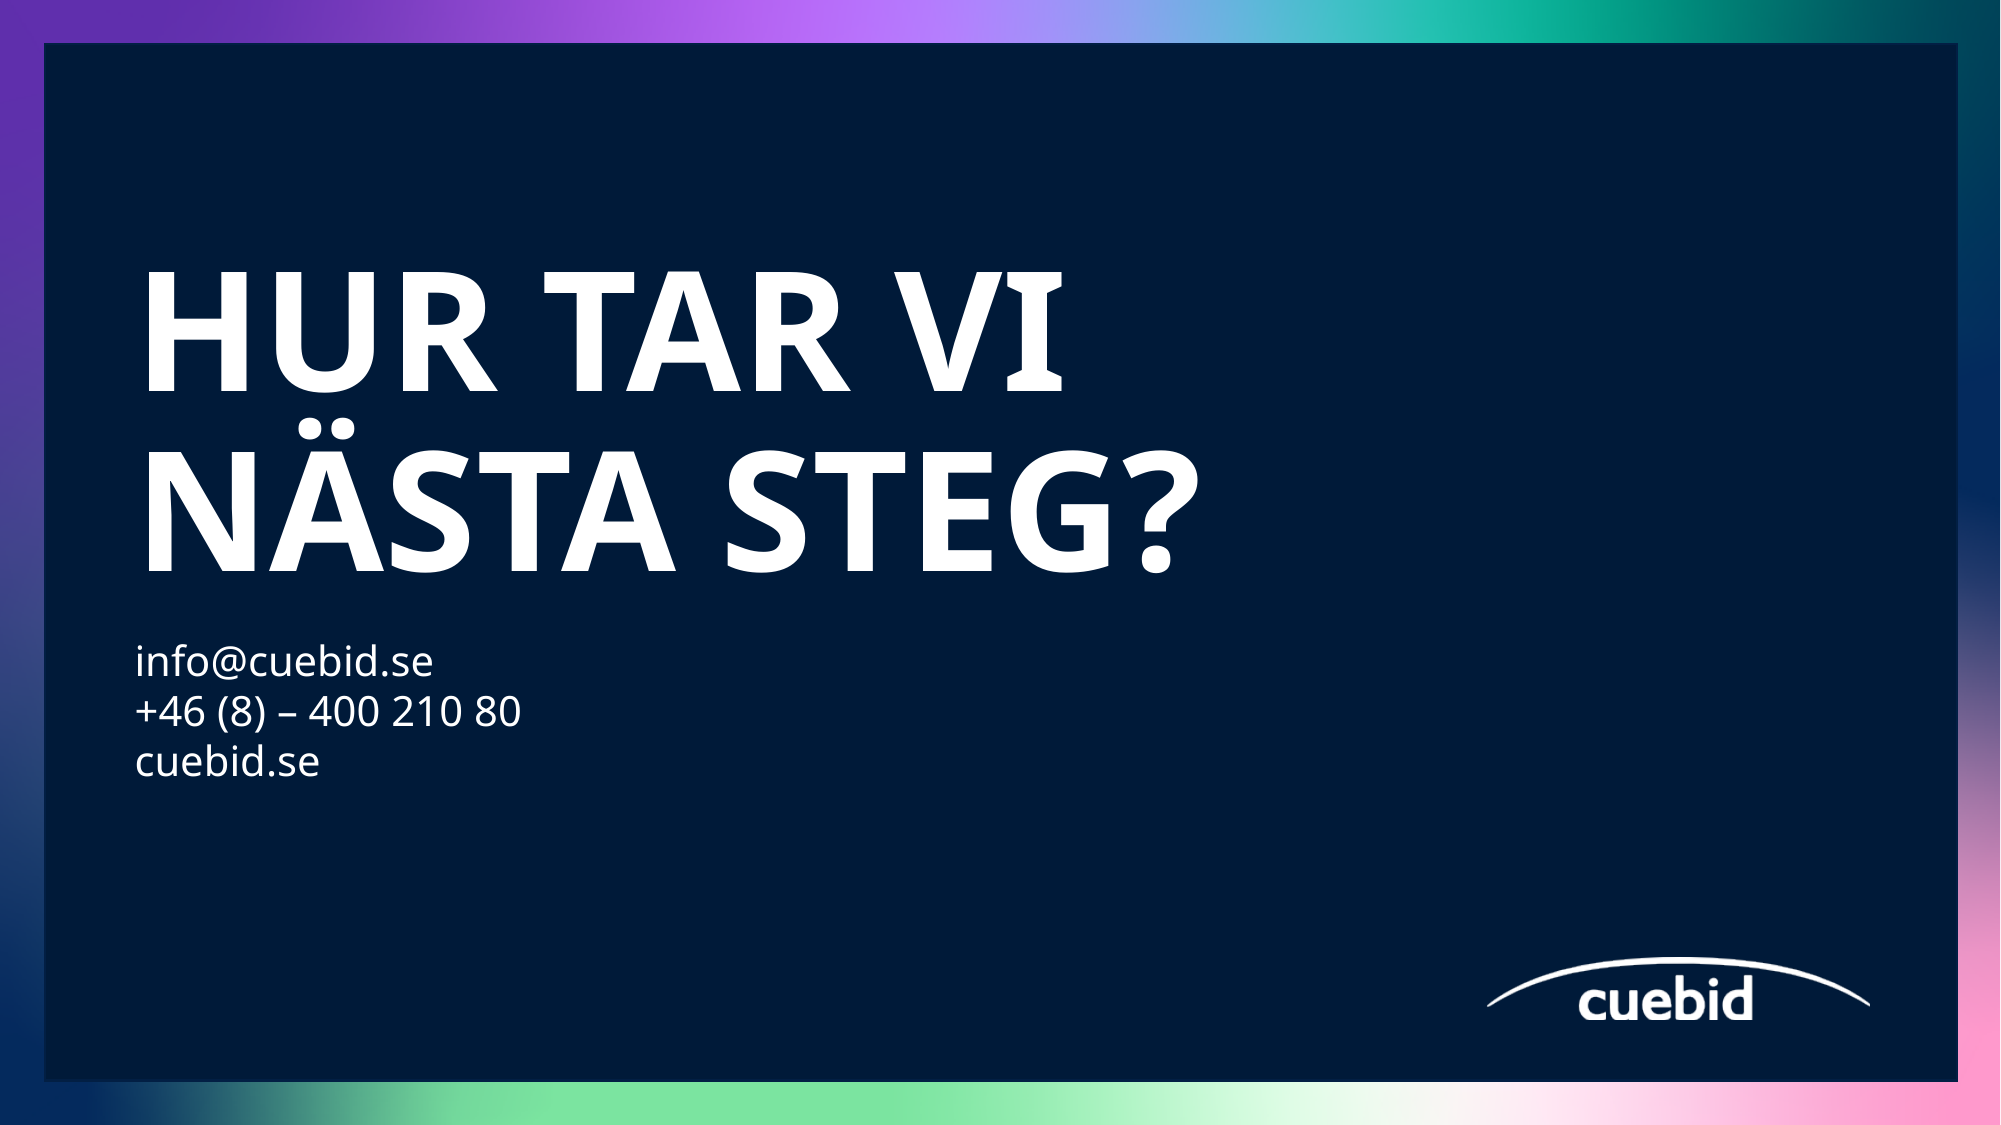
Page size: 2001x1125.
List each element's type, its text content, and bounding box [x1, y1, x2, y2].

title Hur tar vi nästa steg? [134, 247, 1900, 593]
list info@cuebid.se +46 (8) – 400 210 80 cuebid.se [134, 634, 1000, 943]
